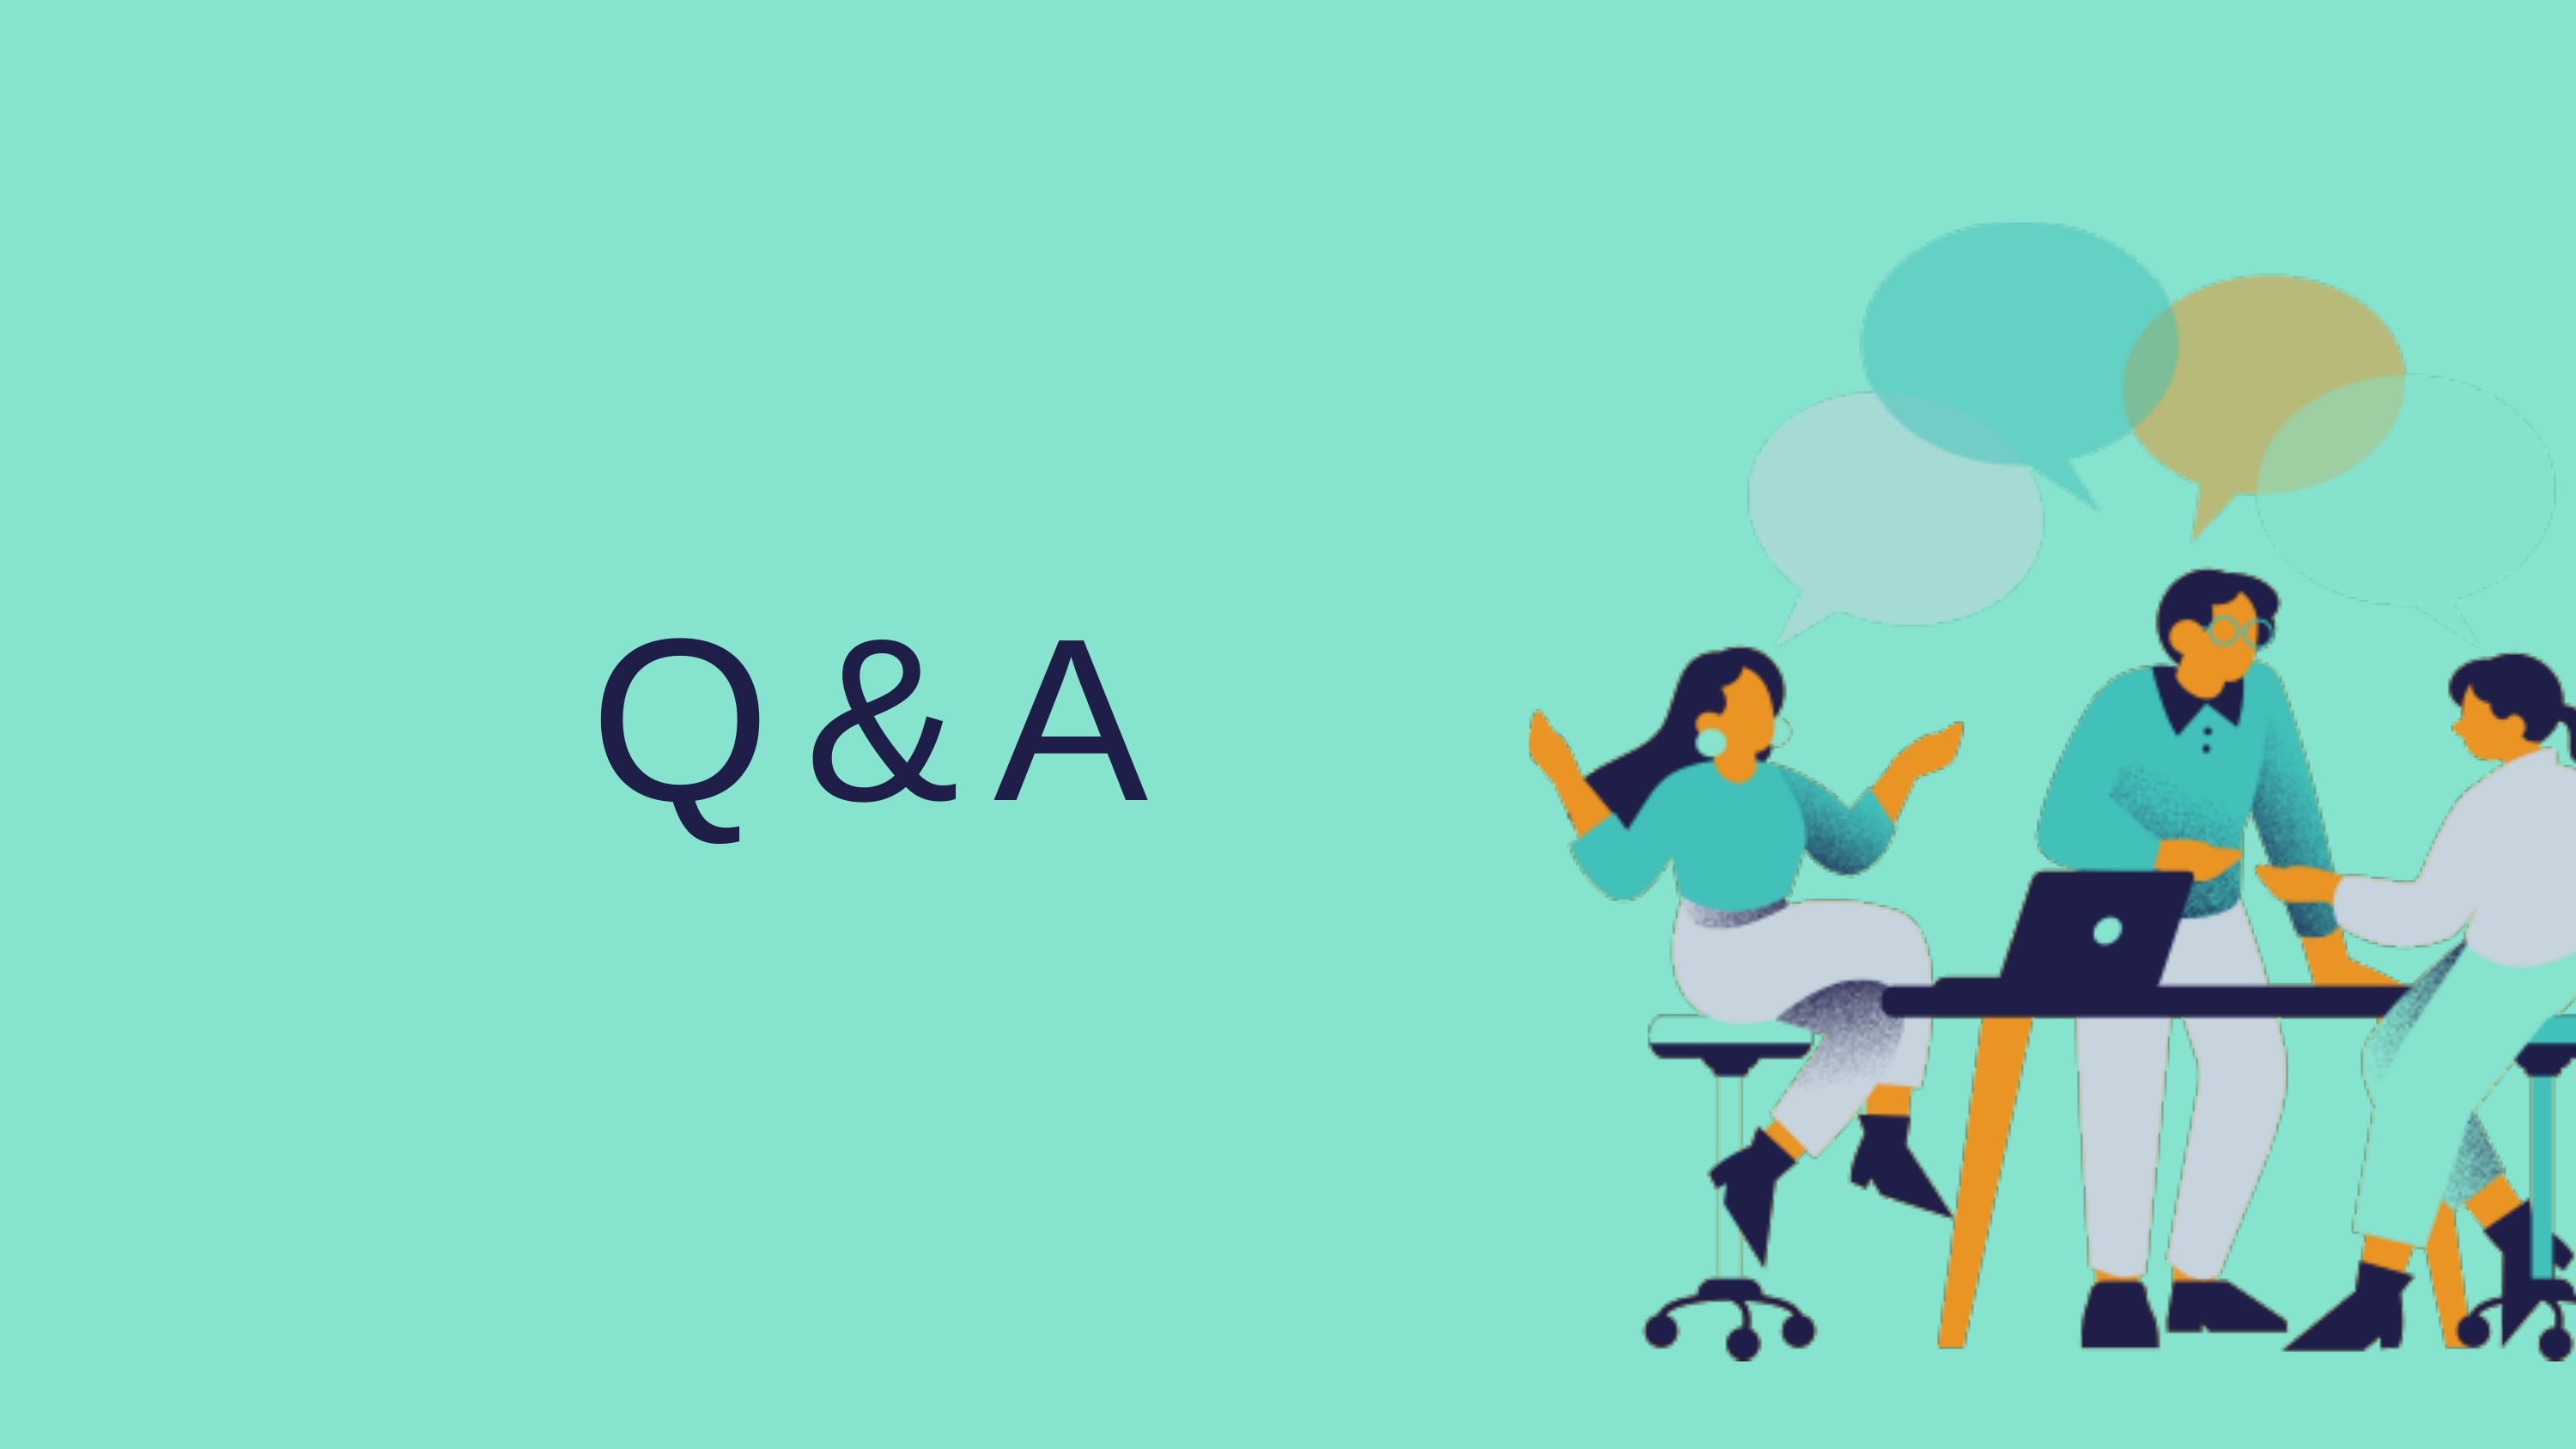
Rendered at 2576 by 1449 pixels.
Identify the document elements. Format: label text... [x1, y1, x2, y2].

text_box [1528, 222, 2576, 1361]
text_box Q&A [590, 609, 1288, 847]
